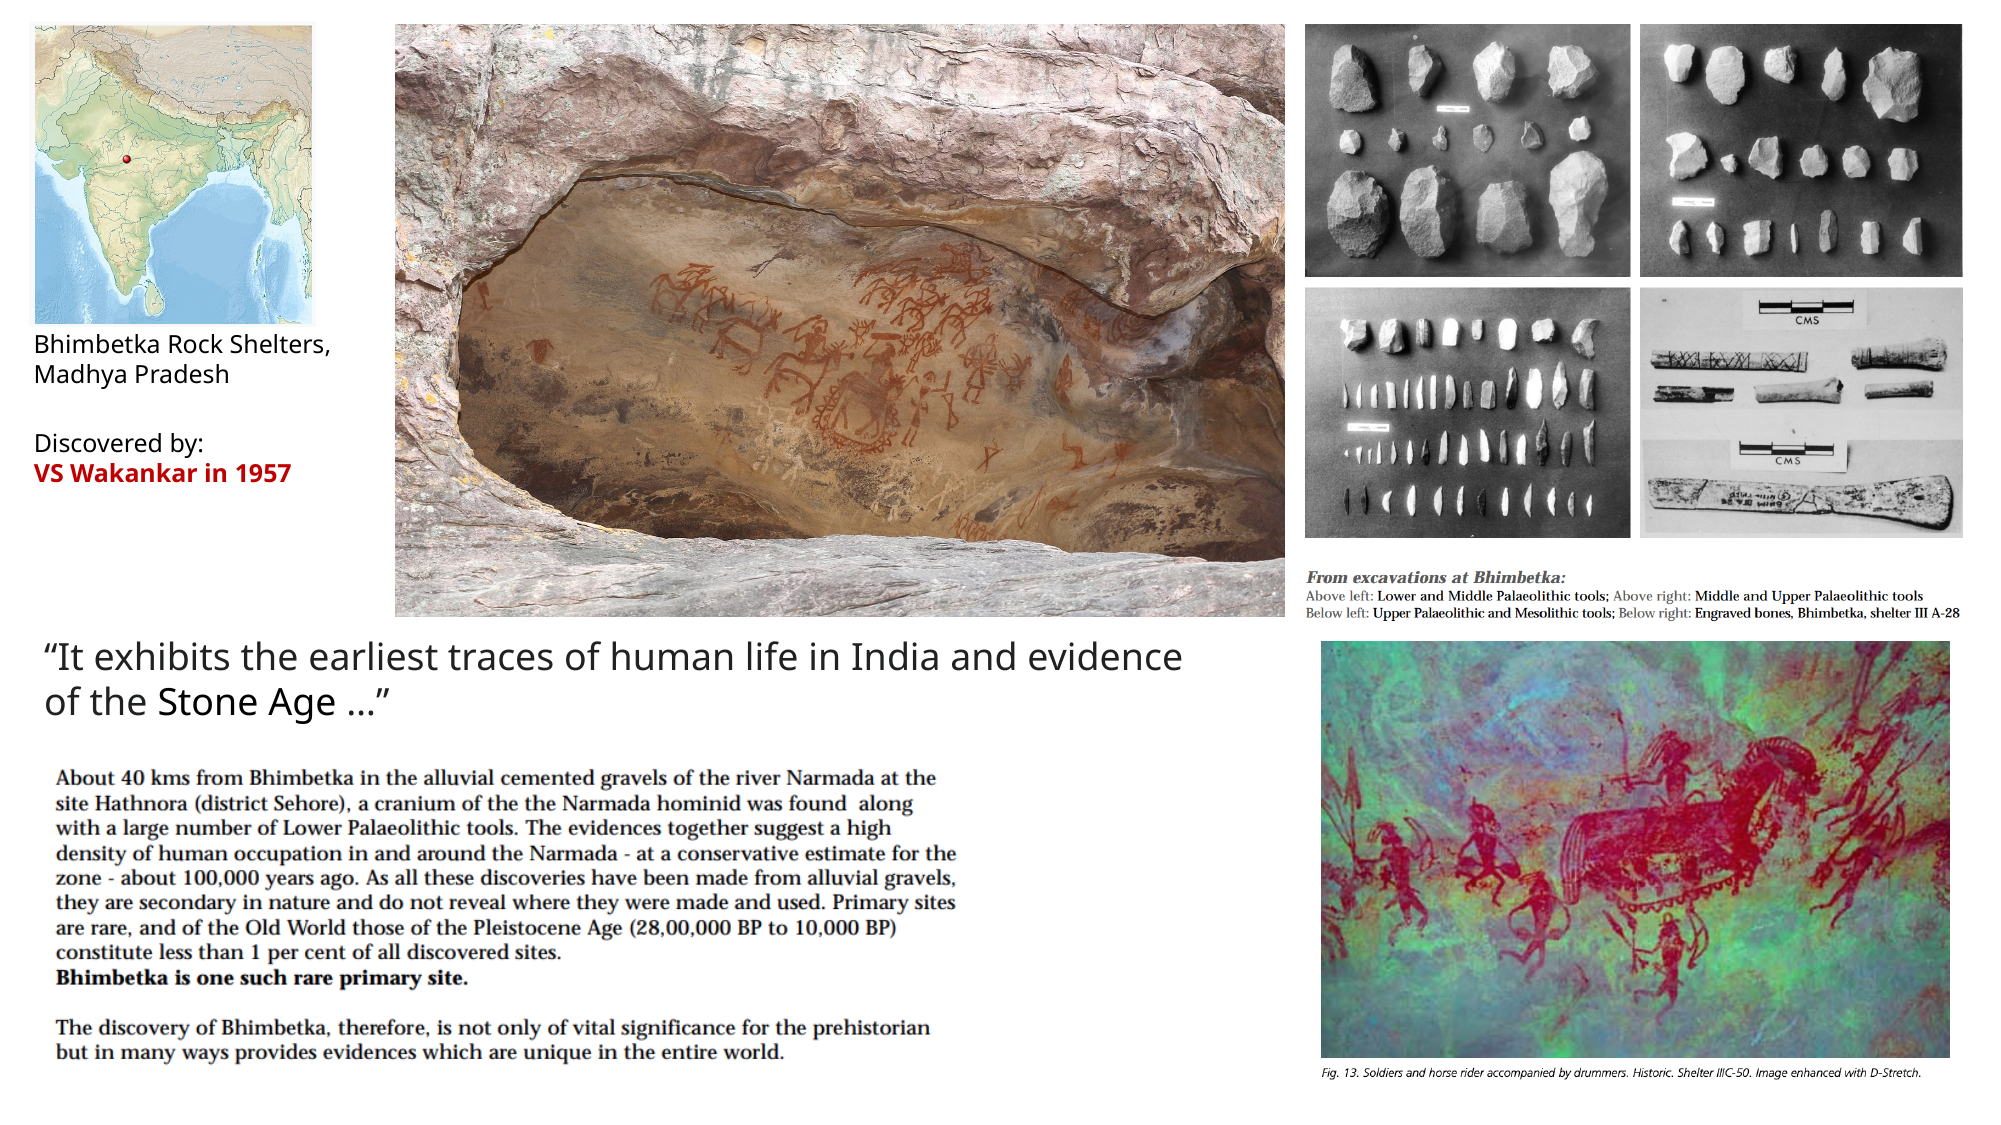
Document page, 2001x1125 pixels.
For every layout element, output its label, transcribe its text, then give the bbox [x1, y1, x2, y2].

picture [1294, 11, 1972, 1083]
text_box Bhimbetka Rock Shelters, Madhya Pradesh [18, 321, 356, 397]
text_box Discovered by: VS Wakankar in 1957 [18, 420, 331, 495]
picture [395, 24, 1285, 617]
picture [29, 21, 316, 327]
picture [45, 763, 974, 1070]
text_box “It exhibits the earliest traces of human life in India and evidence of the Stone Age …” [29, 625, 1237, 731]
